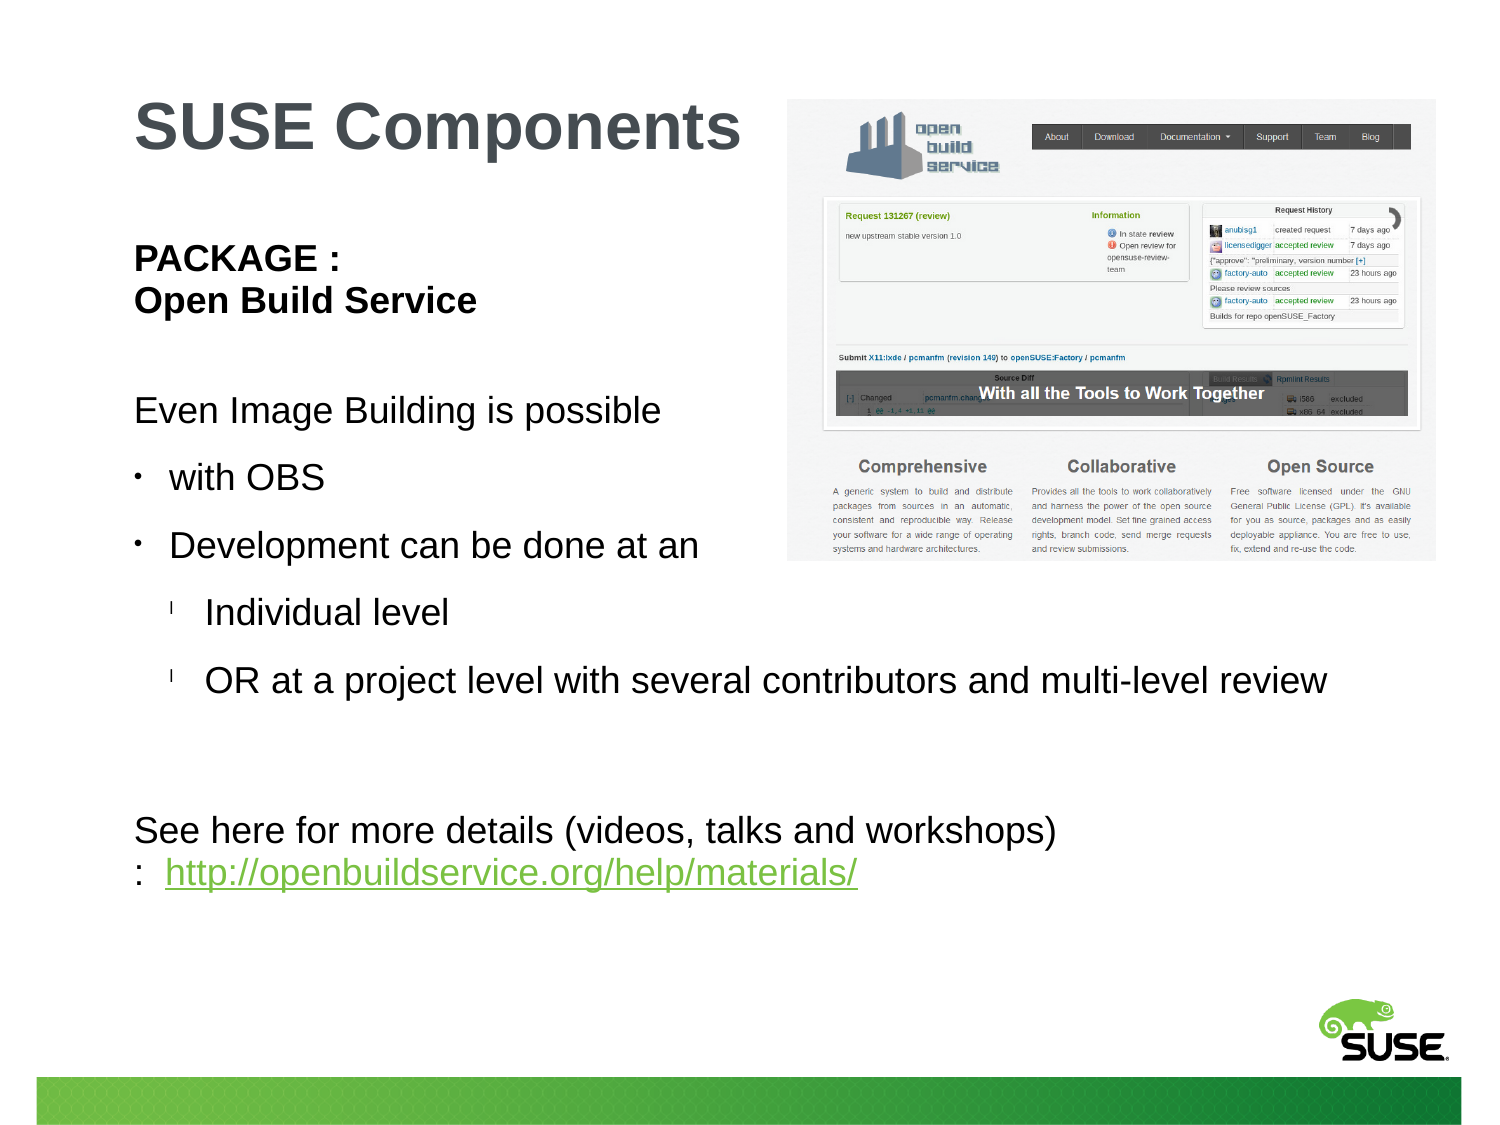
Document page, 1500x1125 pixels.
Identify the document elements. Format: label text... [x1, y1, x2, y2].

text_box SUSE Components [134, 29, 1371, 217]
picture [787, 99, 1436, 561]
picture [1319, 999, 1449, 1061]
picture [36, 1077, 1462, 1125]
text_box PACKAGE : Open Build Service Even Image Building is possible with OBS Development can be done at an Individual level OR at a project level with several contributors and multi-level review See here for more details (videos, talks and workshops) : http://openbuildservice.org/help/materials/ [133, 237, 1371, 1040]
